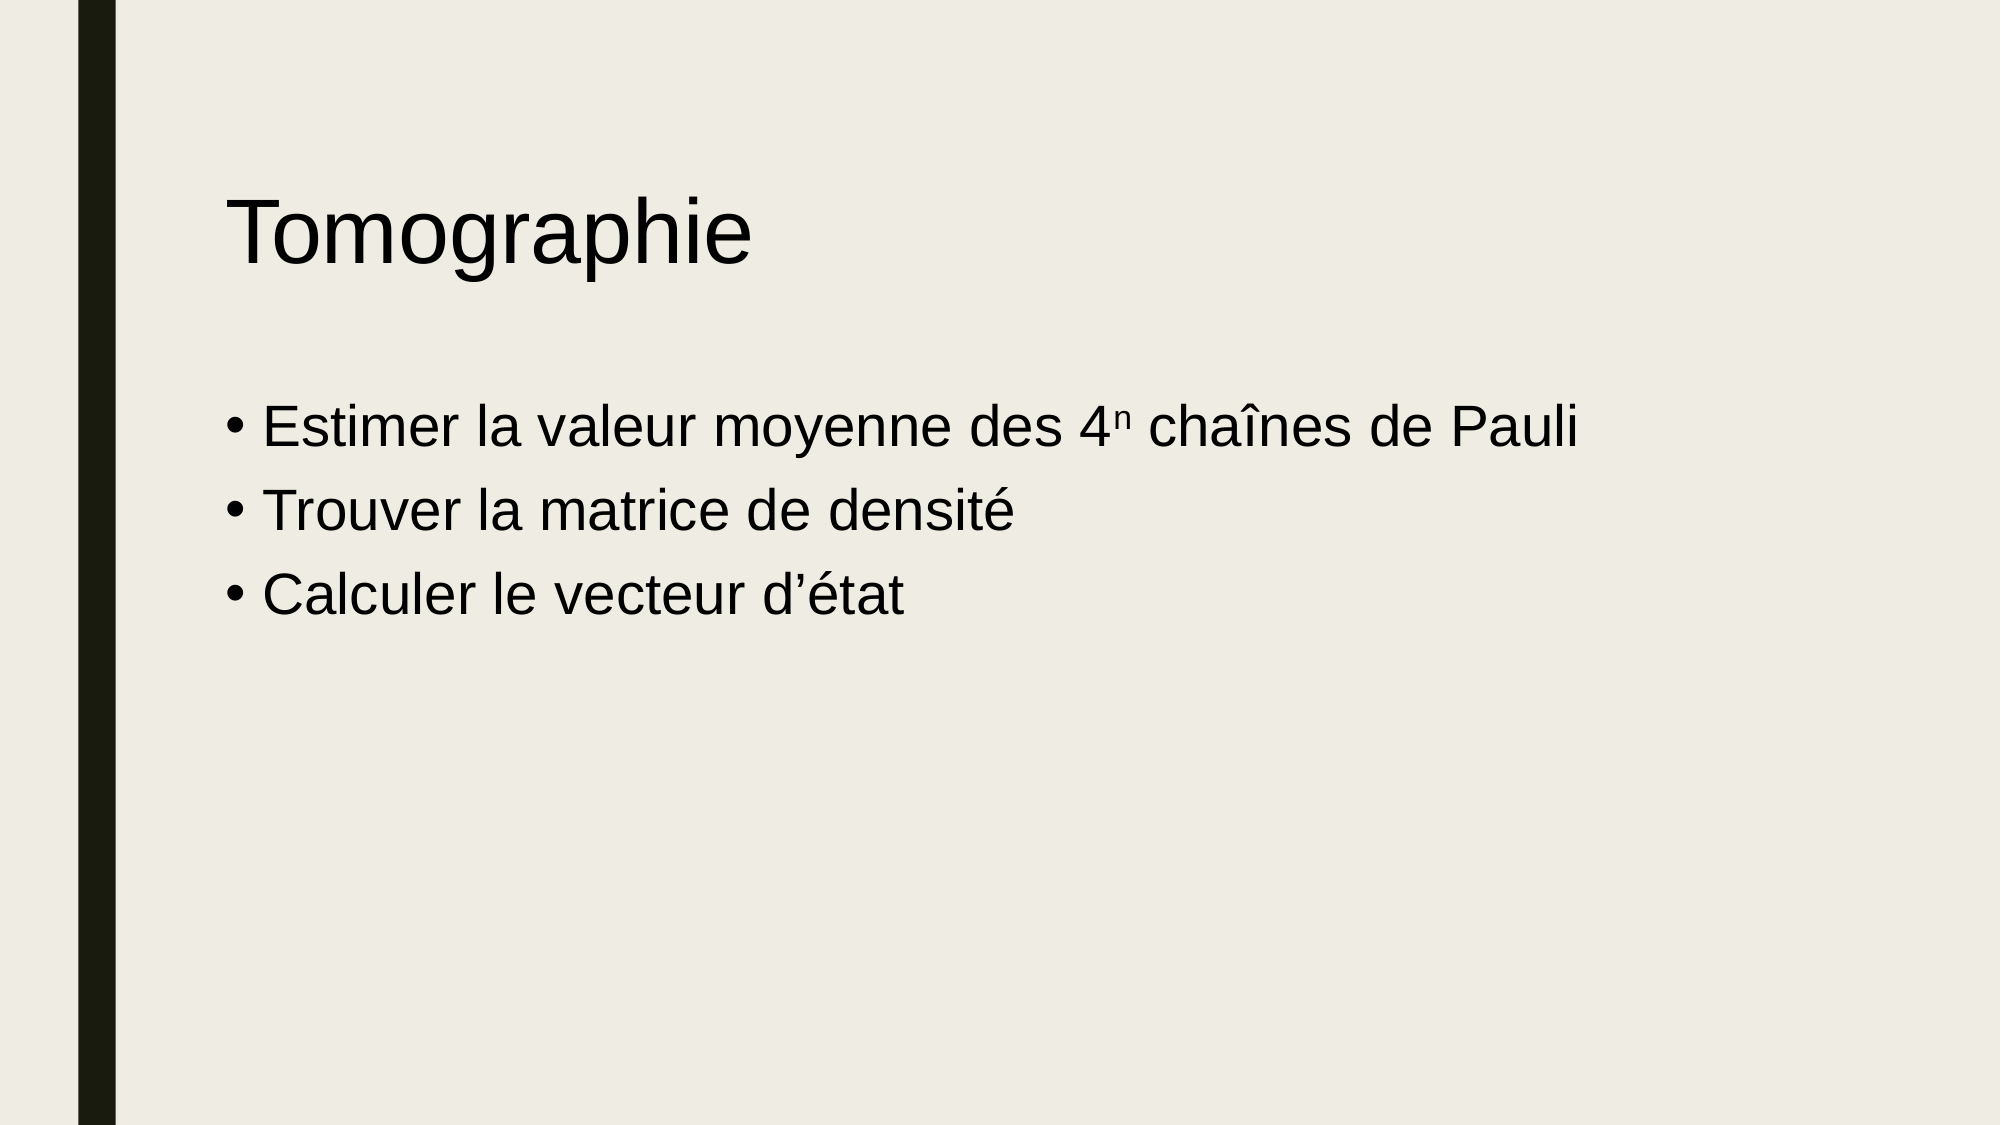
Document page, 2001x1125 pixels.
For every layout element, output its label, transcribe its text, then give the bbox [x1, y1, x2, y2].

title Tomographie [225, 112, 1800, 357]
subtitle Estimer la valeur moyenne des 4n chaînes de Pauli Trouver la matrice de densité Calculer le vecteur d’état [225, 375, 1800, 733]
